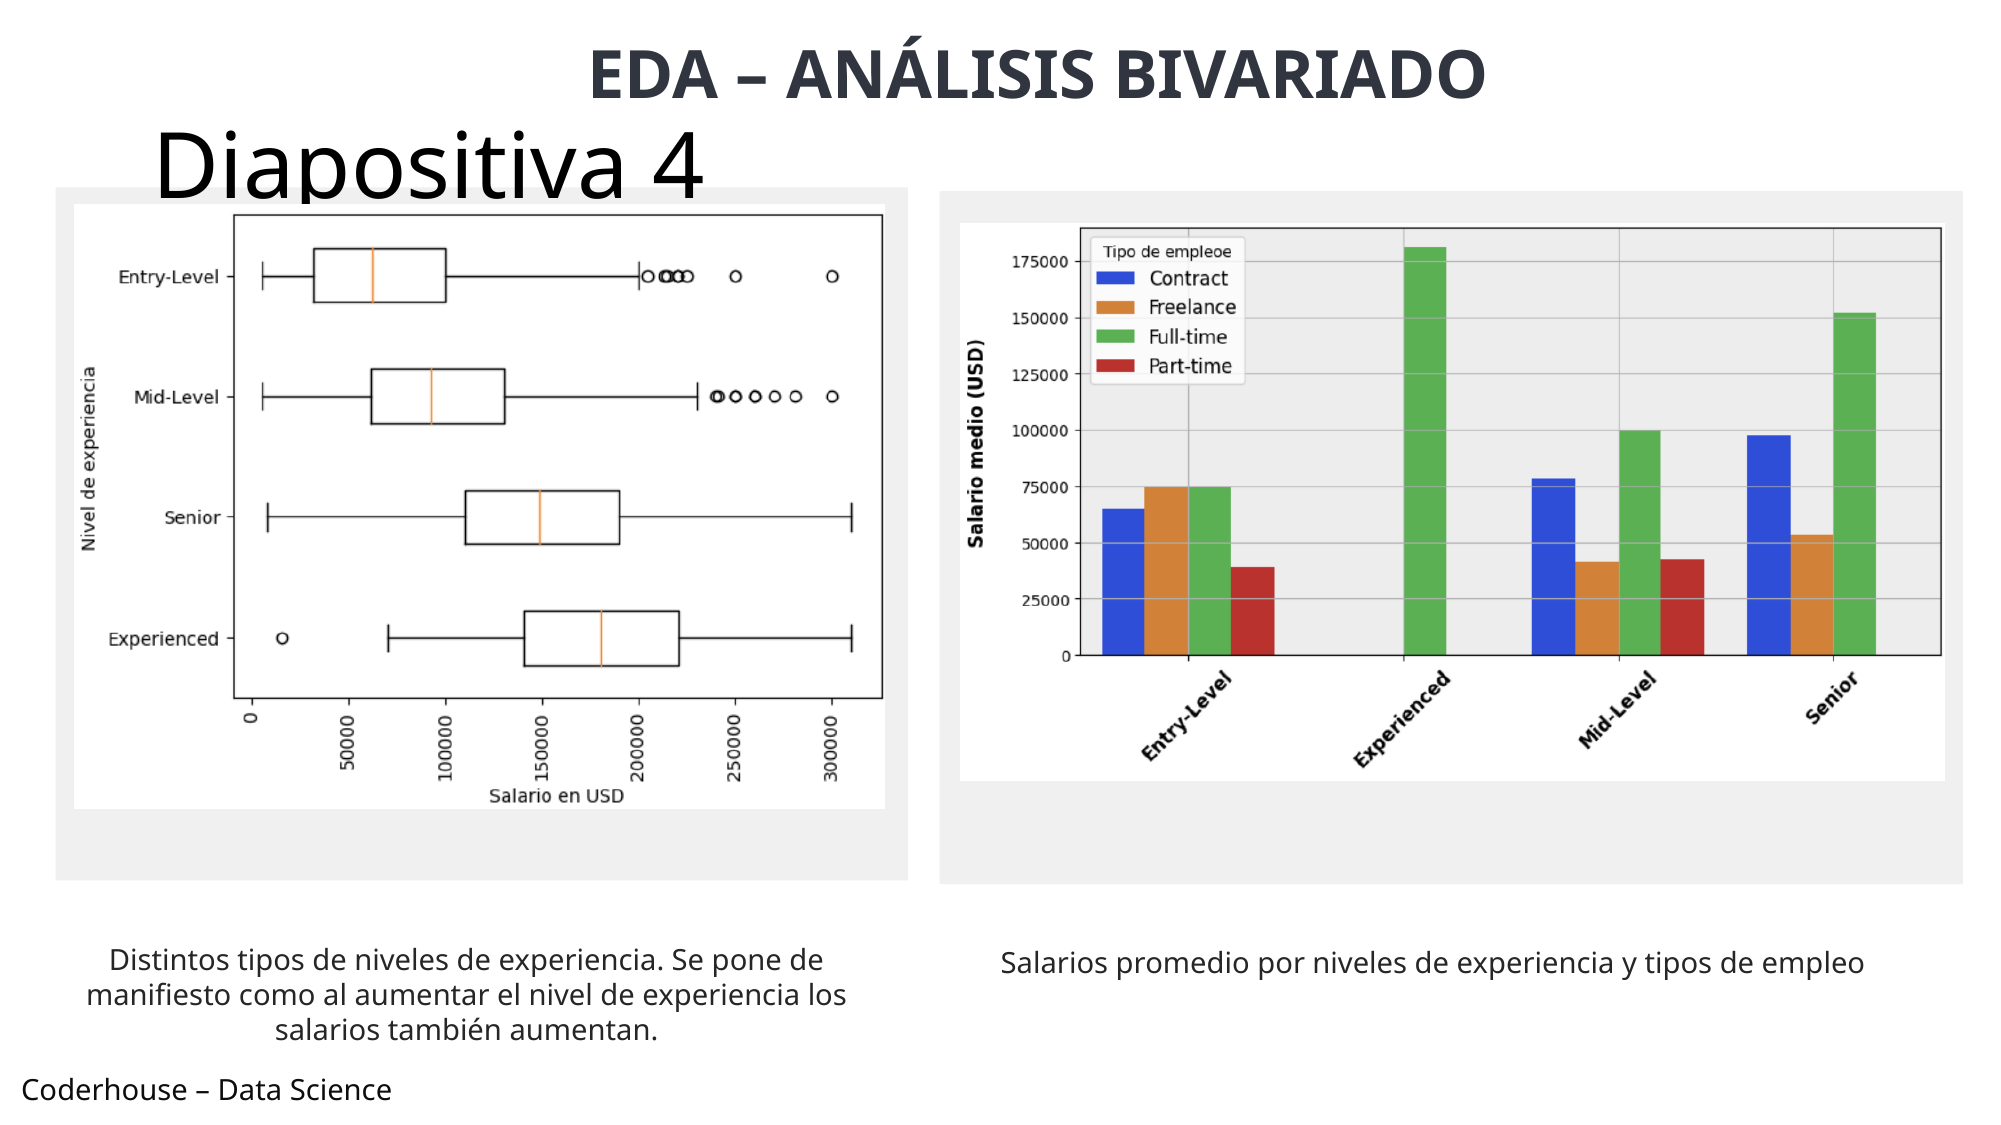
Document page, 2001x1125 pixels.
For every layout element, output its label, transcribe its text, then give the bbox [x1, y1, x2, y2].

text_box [939, 191, 1964, 981]
text_box Coderhouse – Data Science [21, 1070, 393, 1106]
title Diapositiva 4 [137, 59, 1863, 278]
text_box EDA – ANÁLISIS BIVARIADO [445, 32, 1632, 59]
picture [960, 223, 1945, 781]
picture [74, 204, 885, 809]
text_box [55, 187, 909, 1067]
